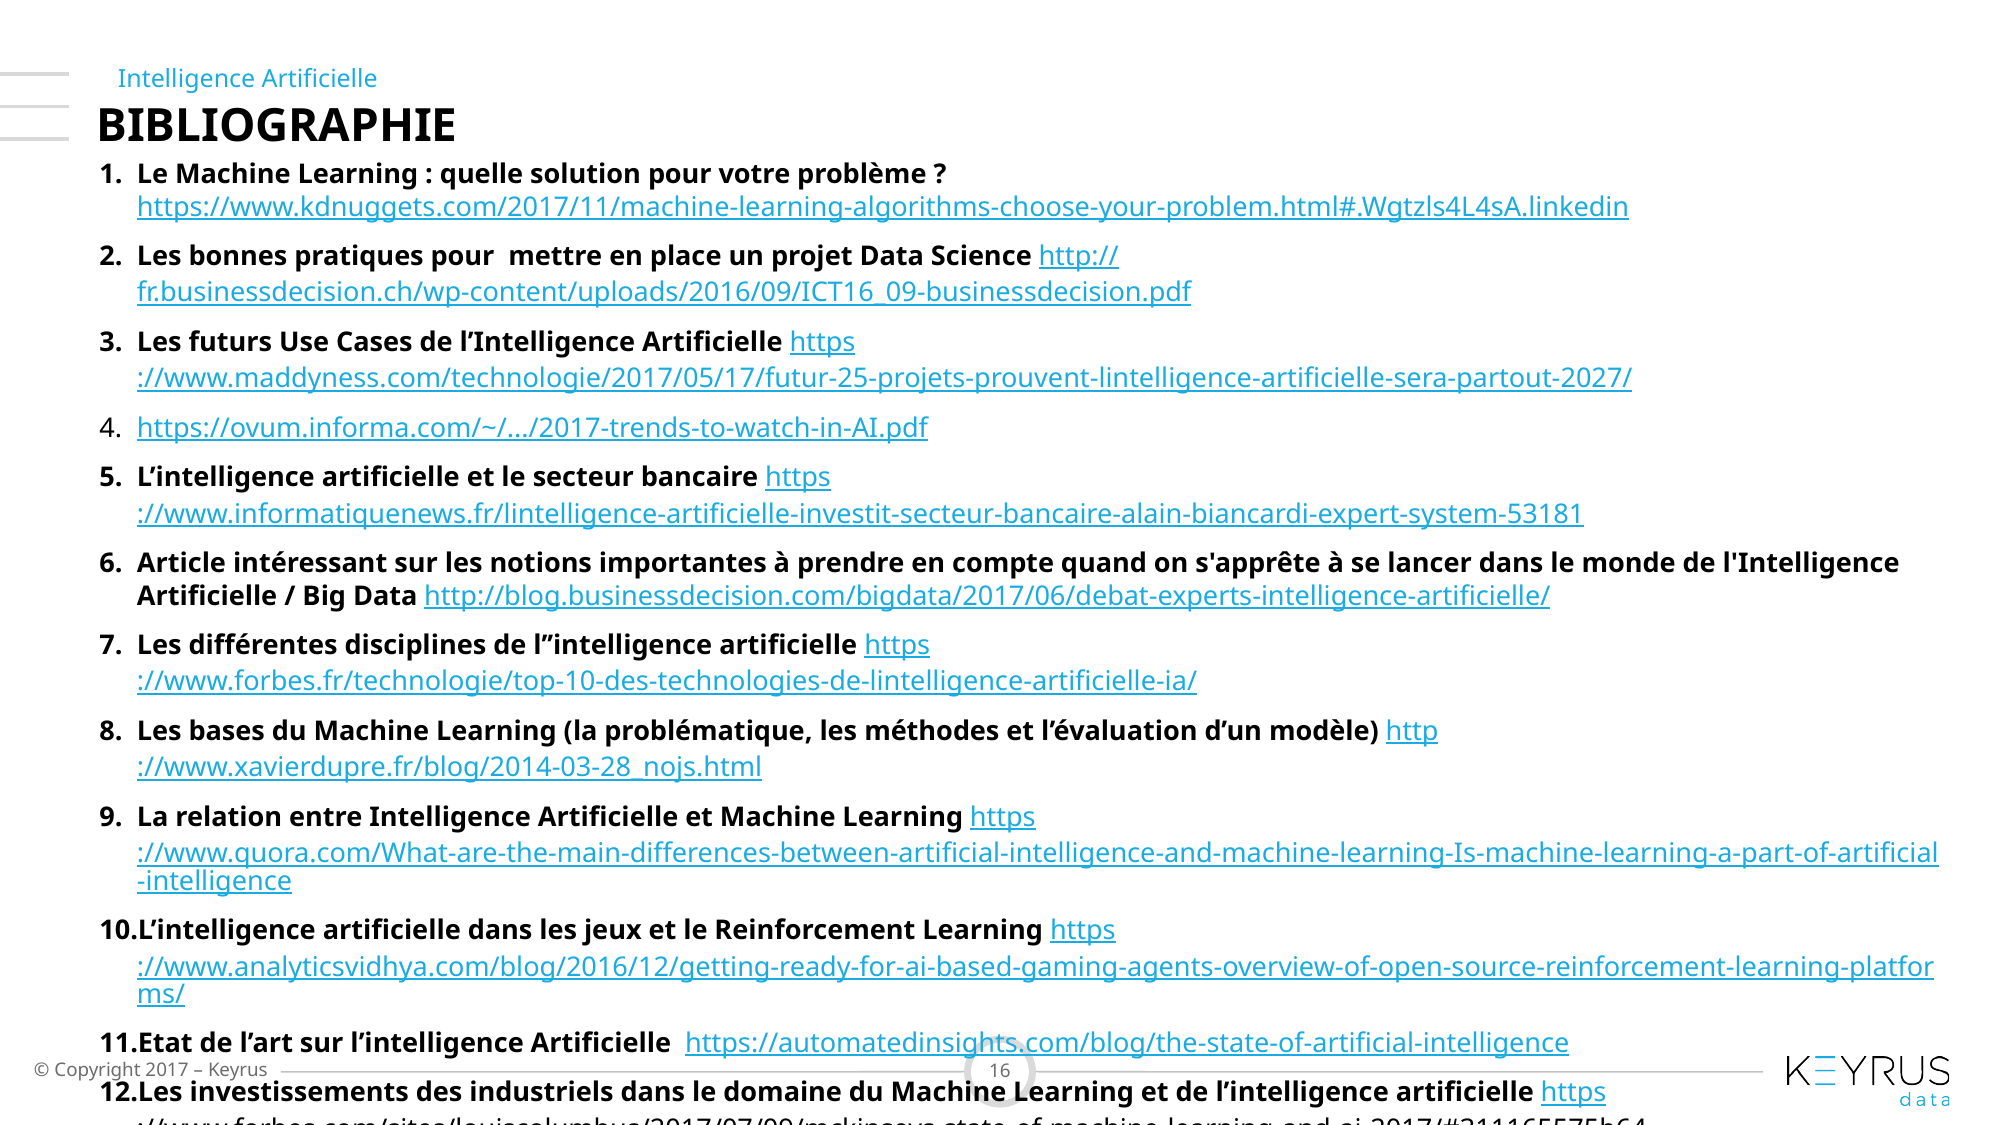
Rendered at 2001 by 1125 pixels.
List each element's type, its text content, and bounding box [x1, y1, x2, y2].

title Bibliographie [96, 101, 1861, 148]
text_box Le Machine Learning : quelle solution pour votre problème ? https://www.kdnuggets.com/2017/11/machine-learning-algorithms-choose-your-problem.html#.Wgtzls4L4sA.linkedin Les bonnes pratiques pour mettre en place un projet Data Science http://fr.businessdecision.ch/wp-content/uploads/2016/09/ICT16_09-businessdecision.pdf Les futurs Use Cases de l’Intelligence Artificielle https://www.maddyness.com/technologie/2017/05/17/futur-25-projets-prouvent-lintelligence-artificielle-sera-partout-2027/ https://ovum.informa.com/~/.../2017-trends-to-watch-in-AI.pdf L’intelligence artificielle et le secteur bancaire https://www.informatiquenews.fr/lintelligence-artificielle-investit-secteur-bancaire-alain-biancardi-expert-system-53181 Article intéressant sur les notions importantes à prendre en compte quand on s'apprête à se lancer dans le monde de l'Intelligence Artificielle / Big Data http://blog.businessdecision.com/bigdata/2017/06/debat-experts-intelligence-artificielle/ Les différentes disciplines de l’’intelligence artificielle https://www.forbes.fr/technologie/top-10-des-technologies-de-lintelligence-artificielle-ia/ Les bases du Machine Learning (la problématique, les méthodes et l’évaluation d’un modèle) http://www.xavierdupre.fr/blog/2014-03-28_nojs.html La relation entre Intelligence Artificielle et Machine Learning https://www.quora.com/What-are-the-main-differences-between-artificial-intelligence-and-machine-learning-Is-machine-learning-a-part-of-artificial-intelligence L’intelligence artificielle dans les jeux et le Reinforcement Learning https://www.analyticsvidhya.com/blog/2016/12/getting-ready-for-ai-based-gaming-agents-overview-of-open-source-reinforcement-learning-platforms/ Etat de l’art sur l’intelligence Artificielle https://automatedinsights.com/blog/the-state-of-artificial-intelligence Les investissements des industriels dans le domaine du Machine Learning et de l’intelligence artificielle https://www.forbes.com/sites/louiscolumbus/2017/07/09/mckinseys-state-of-machine-learning-and-ai-2017/#311165575b64 Deep Learning pour résoudre les problèmes du traitement du langage naturel (NLP : Natural Language Processing) https://insights.untapt.com/deep-learning-for-natural-language-processing-tutorials-with-jupyter-notebooks-ad67f336ce3f [84, 148, 1957, 1125]
footer Intelligence Artificielle [117, 66, 1882, 93]
